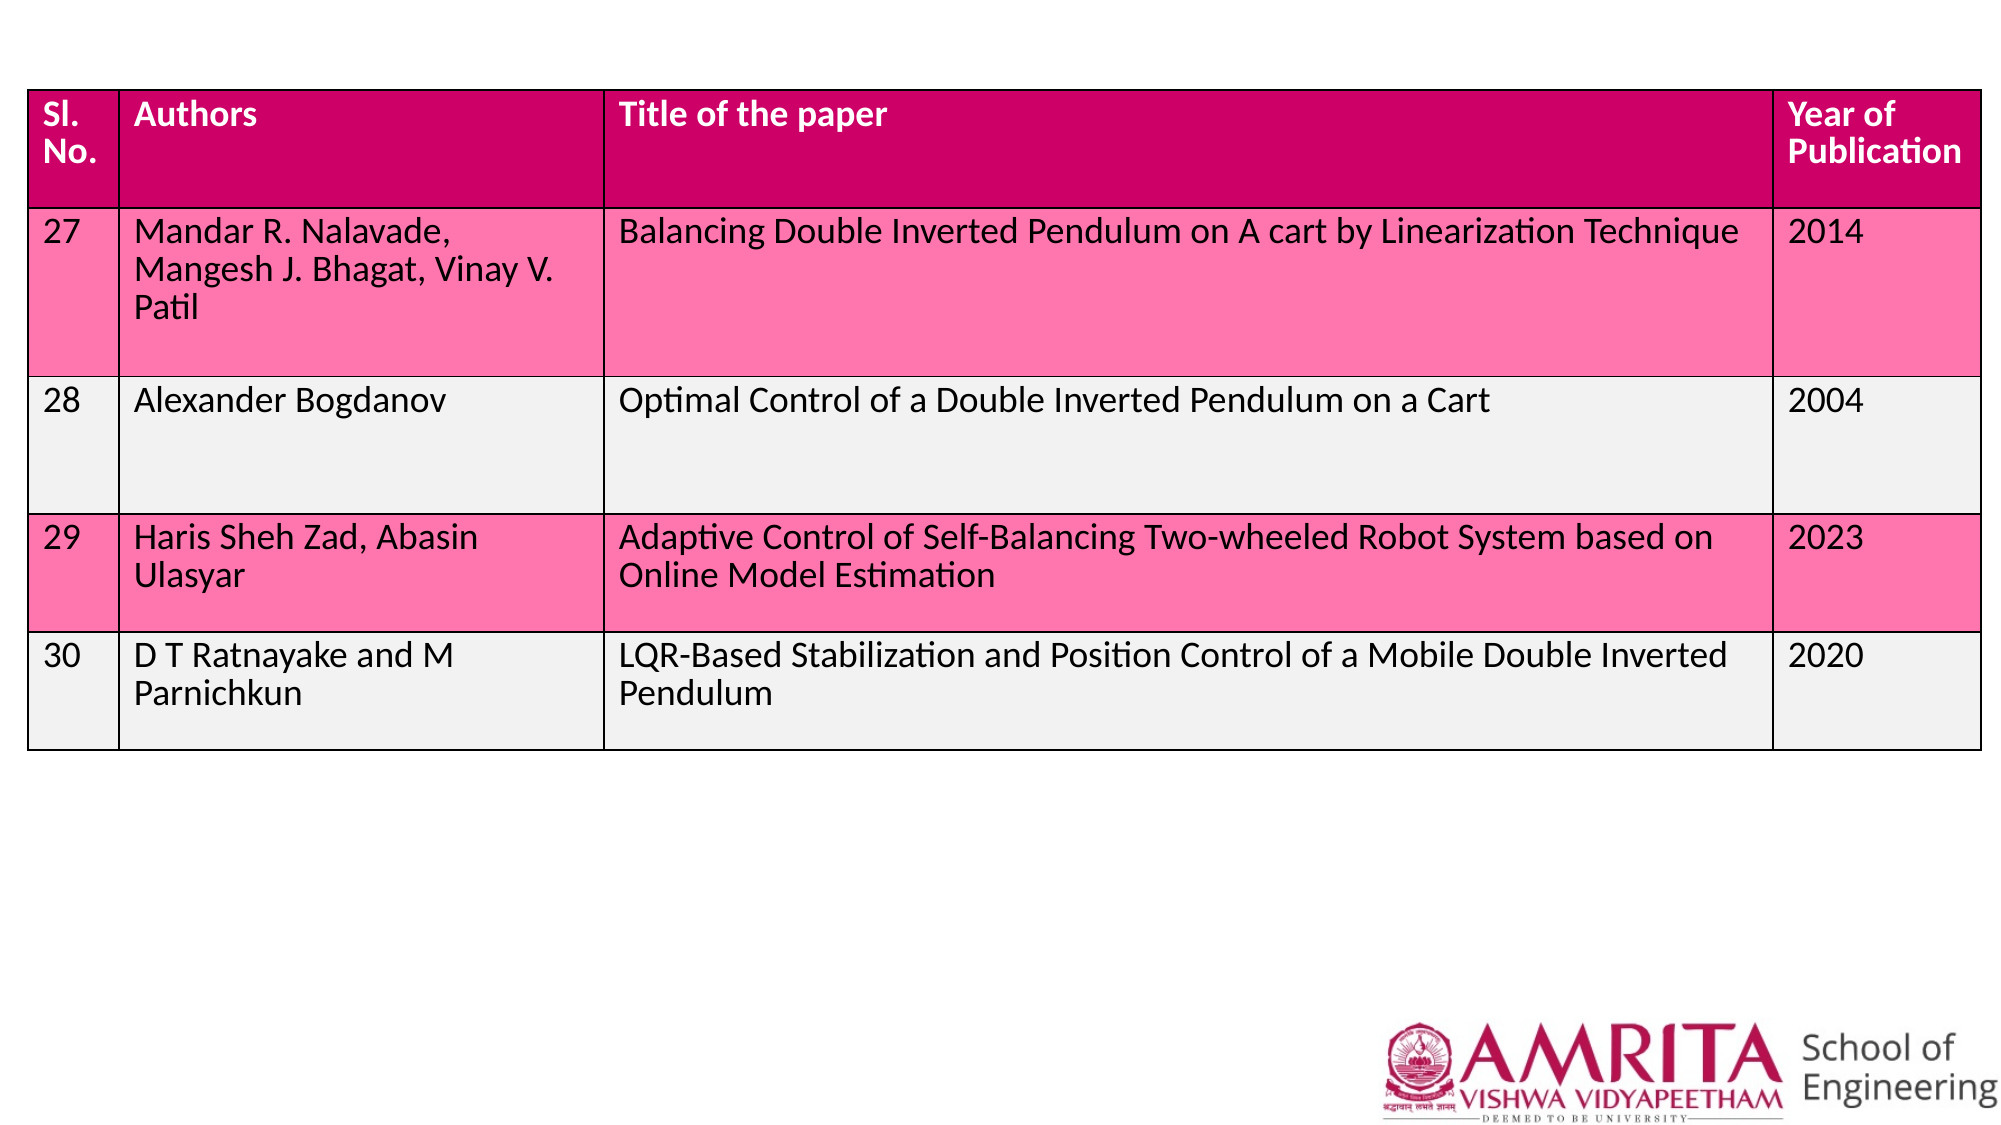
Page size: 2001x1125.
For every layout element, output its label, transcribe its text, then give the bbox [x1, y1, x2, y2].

table_cell 2023 [1774, 515, 1980, 631]
table_cell 29 [29, 515, 118, 631]
table_cell Optimal Control of a Double Inverted Pendulum on a Cart [605, 377, 1772, 513]
table_cell 28 [29, 377, 118, 513]
table_cell 2004 [1774, 377, 1980, 513]
table_cell Alexander Bogdanov [120, 377, 603, 513]
table_cell 2020 [1774, 633, 1980, 749]
table_header Authors [120, 91, 603, 207]
table_cell 2014 [1774, 209, 1980, 376]
table_header Title of the paper [605, 91, 1772, 207]
table_cell LQR-Based Stabilization and Position Control of a Mobile Double Inverted Pendulum [605, 633, 1772, 749]
table_cell D T Ratnayake and M Parnichkun [120, 633, 603, 749]
table_cell 30 [29, 633, 118, 749]
picture [1378, 1018, 2000, 1125]
table_cell Adaptive Control of Self-Balancing Two-wheeled Robot System based on Online Model Estimation [605, 515, 1772, 631]
table_header Sl. No. [29, 91, 118, 207]
table_cell Haris Sheh Zad, Abasin Ulasyar [120, 515, 603, 631]
table_cell Balancing Double Inverted Pendulum on A cart by Linearization Technique [605, 209, 1772, 376]
table_header Year of Publication [1774, 91, 1980, 207]
table_cell Mandar R. Nalavade, Mangesh J. Bhagat, Vinay V. Patil [120, 209, 603, 376]
table_cell 27 [29, 209, 118, 376]
